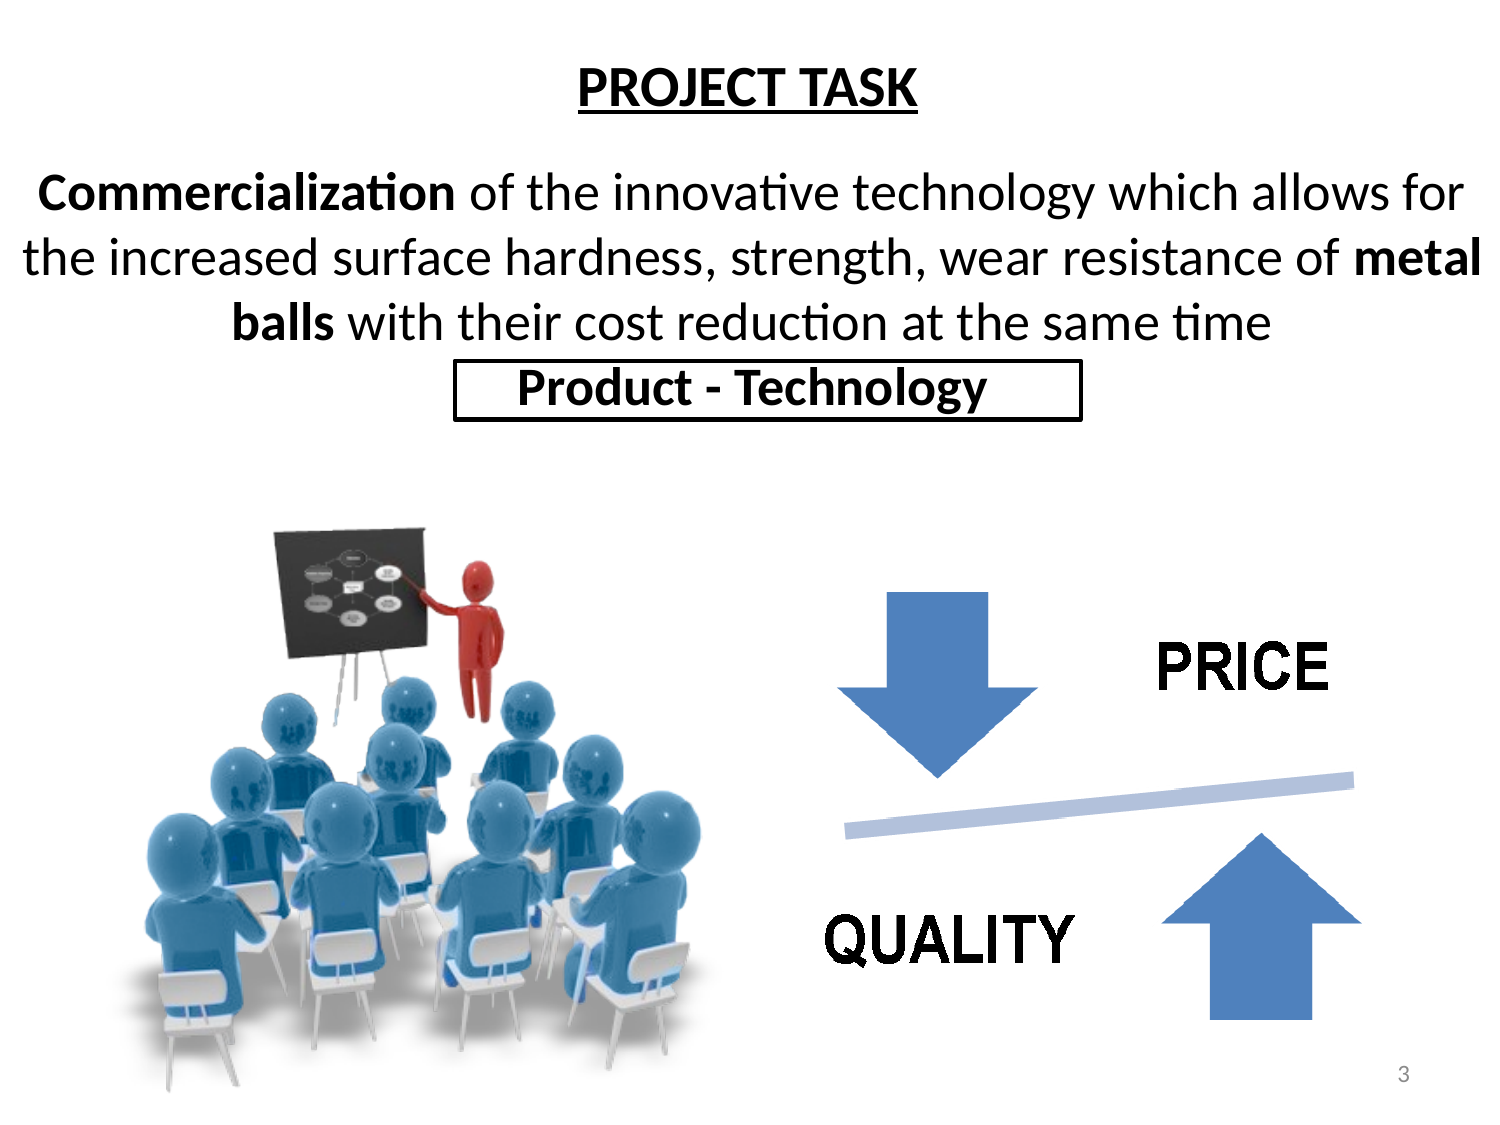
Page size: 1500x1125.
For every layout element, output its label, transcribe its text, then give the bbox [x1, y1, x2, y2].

text_box PROJECT TASK [562, 40, 933, 126]
text_box Commercialization of the innovative technology which allows for the increased surface hardness, strength, wear resistance of metal balls with their cost reduction at the same time Product - Technology [0, 148, 1500, 424]
slide_number 3 [1074, 1055, 1425, 1103]
text_box [453, 359, 1083, 422]
picture [17, 503, 1452, 1107]
